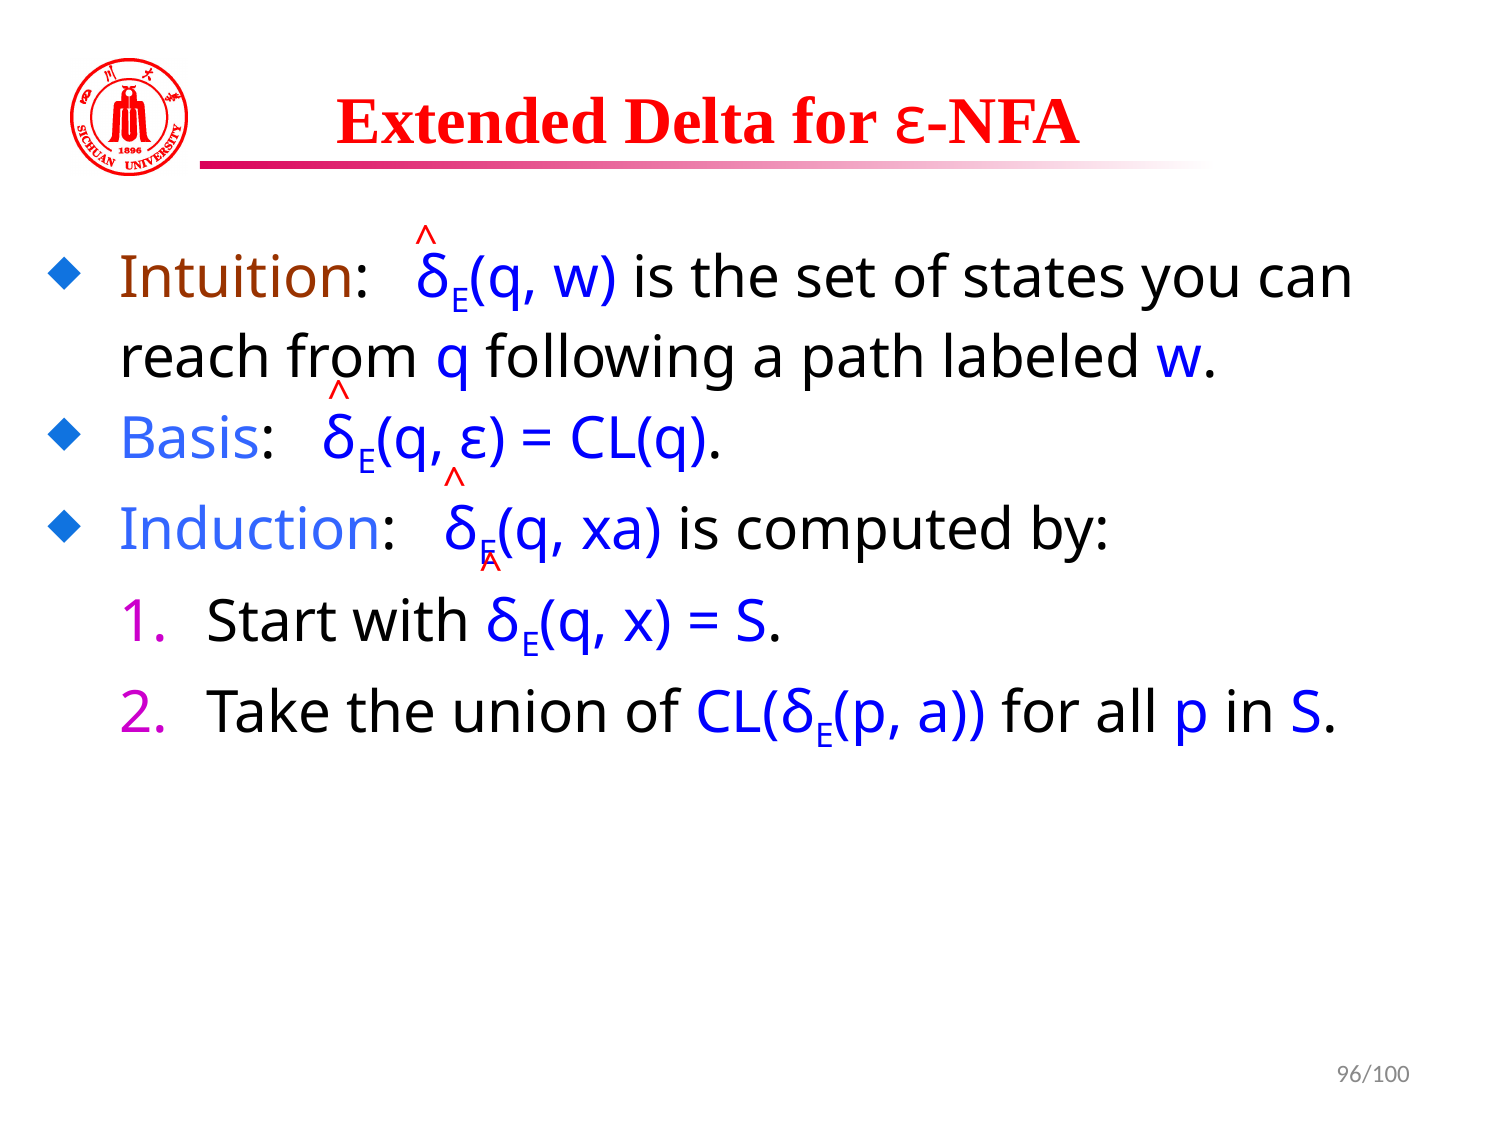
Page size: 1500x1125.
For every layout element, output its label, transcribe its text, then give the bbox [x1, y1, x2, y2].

text_box Intuition: δE(q, w) is the set of states you can reach from q following a path labeled w. Basis: δE(q, ε) = CL(q). Induction: δE(q, xa) is computed by: Start with δE(q, x) = S. Take the union of CL(δE(p, a)) for all p in S. [29, 231, 1483, 1036]
text_box ^ [464, 533, 518, 598]
text_box ^ [312, 361, 367, 427]
text_box Extended Delta for ε-NFA [329, 72, 1089, 160]
text_box [199, 161, 1214, 169]
text_box ^ [427, 448, 482, 514]
slide_number 96/100 [1074, 1042, 1425, 1103]
picture [70, 58, 188, 176]
text_box ^ [399, 206, 454, 272]
